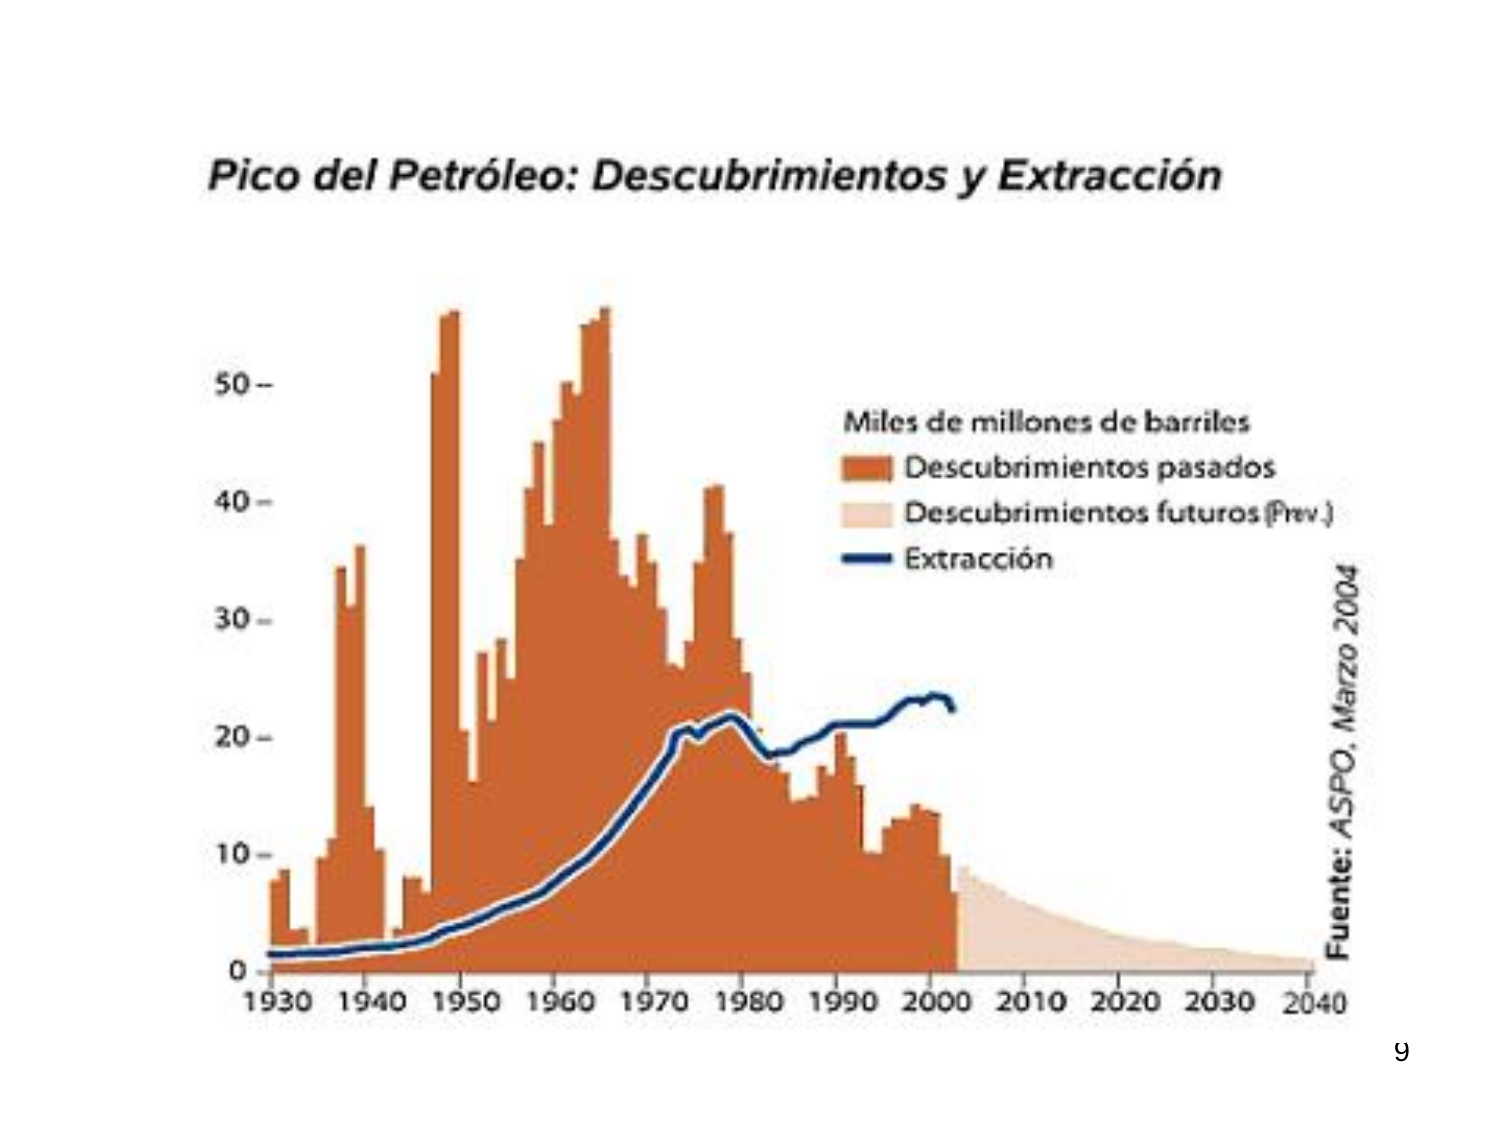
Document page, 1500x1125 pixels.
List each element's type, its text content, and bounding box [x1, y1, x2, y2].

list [175, 128, 1407, 1044]
slide_number 9 [1074, 1024, 1426, 1103]
